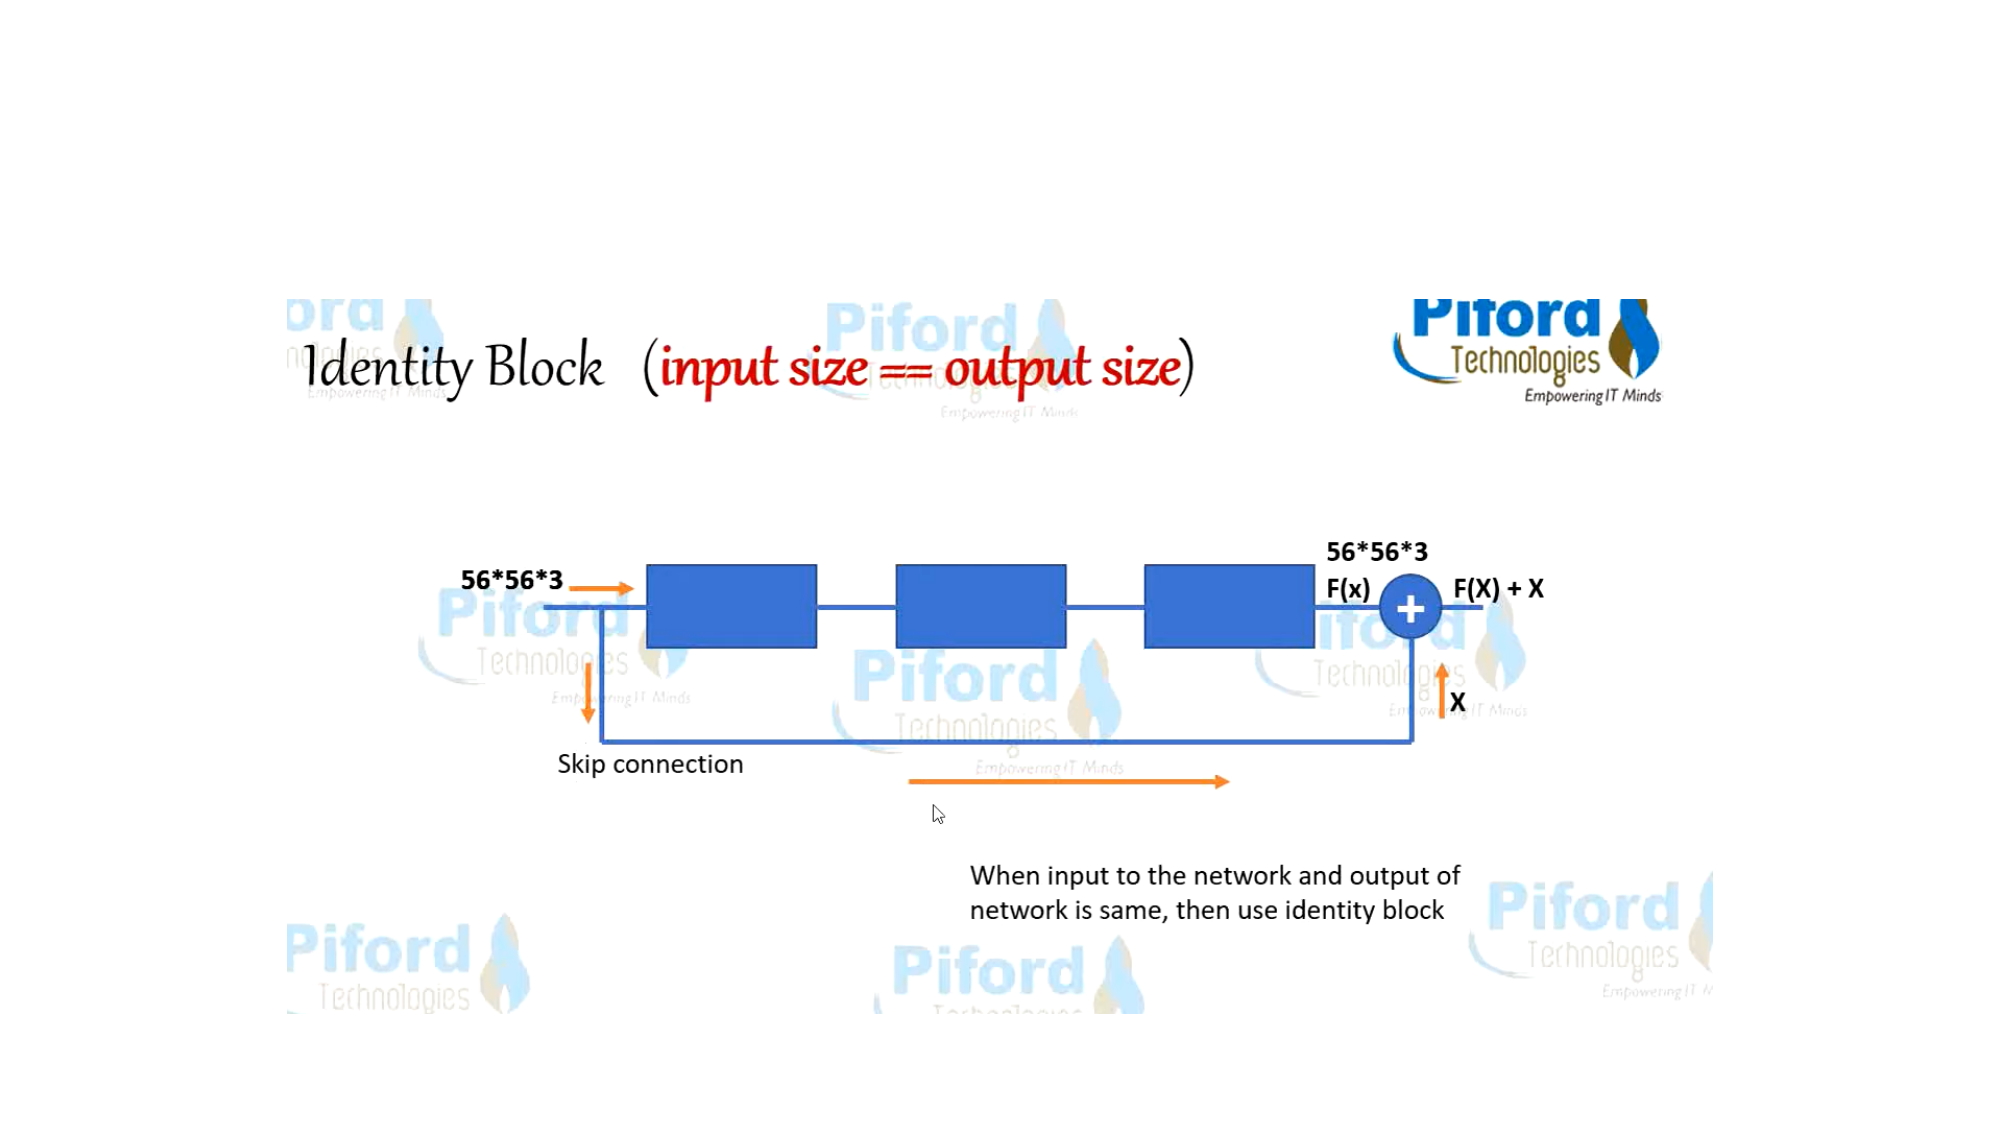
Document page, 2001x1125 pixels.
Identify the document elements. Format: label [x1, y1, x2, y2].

list [287, 299, 1713, 1014]
